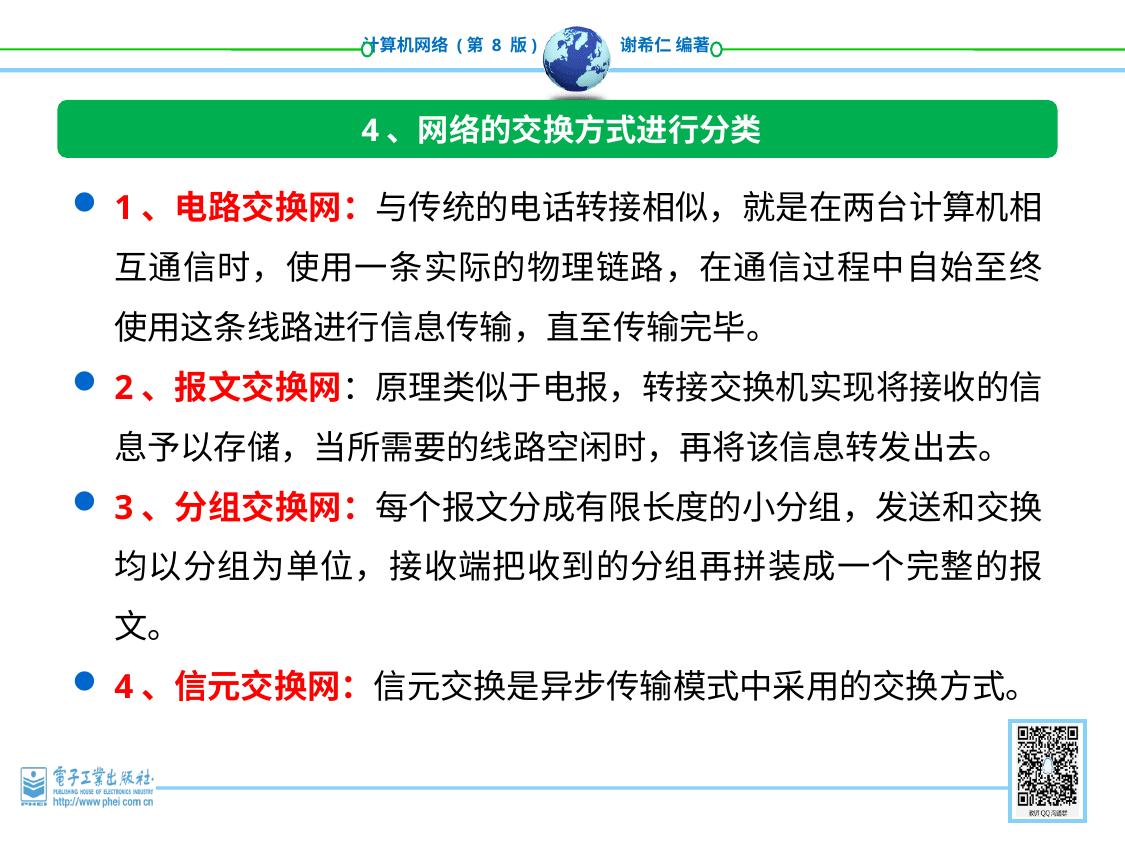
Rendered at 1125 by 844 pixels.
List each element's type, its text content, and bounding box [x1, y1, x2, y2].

list 4、网络的交换方式进行分类 [153, 99, 970, 158]
picture [1016, 724, 1079, 817]
picture [17, 764, 156, 809]
list 1、电路交换网：与传统的电话转接相似，就是在两台计算机相互通信时，使用一条实际的物理链路，在通信过程中自始至终使用这条线路进行信息传输，直至传输完毕。 2、报文交换网：原理类似于电报，转接交换机实现将接收的信息予以存储，当所需要的线路空闲时，再将该信息转发出去。 3、分组交换网：每个报文分成有限长度的小分组，发送和交换均以分组为单位，接收端把收到的分组再拼装成一个完整的报文。 4、信元交换网：信元交换是异步传输模式中采用的交换方式。 [57, 159, 1058, 721]
picture [540, 24, 612, 99]
